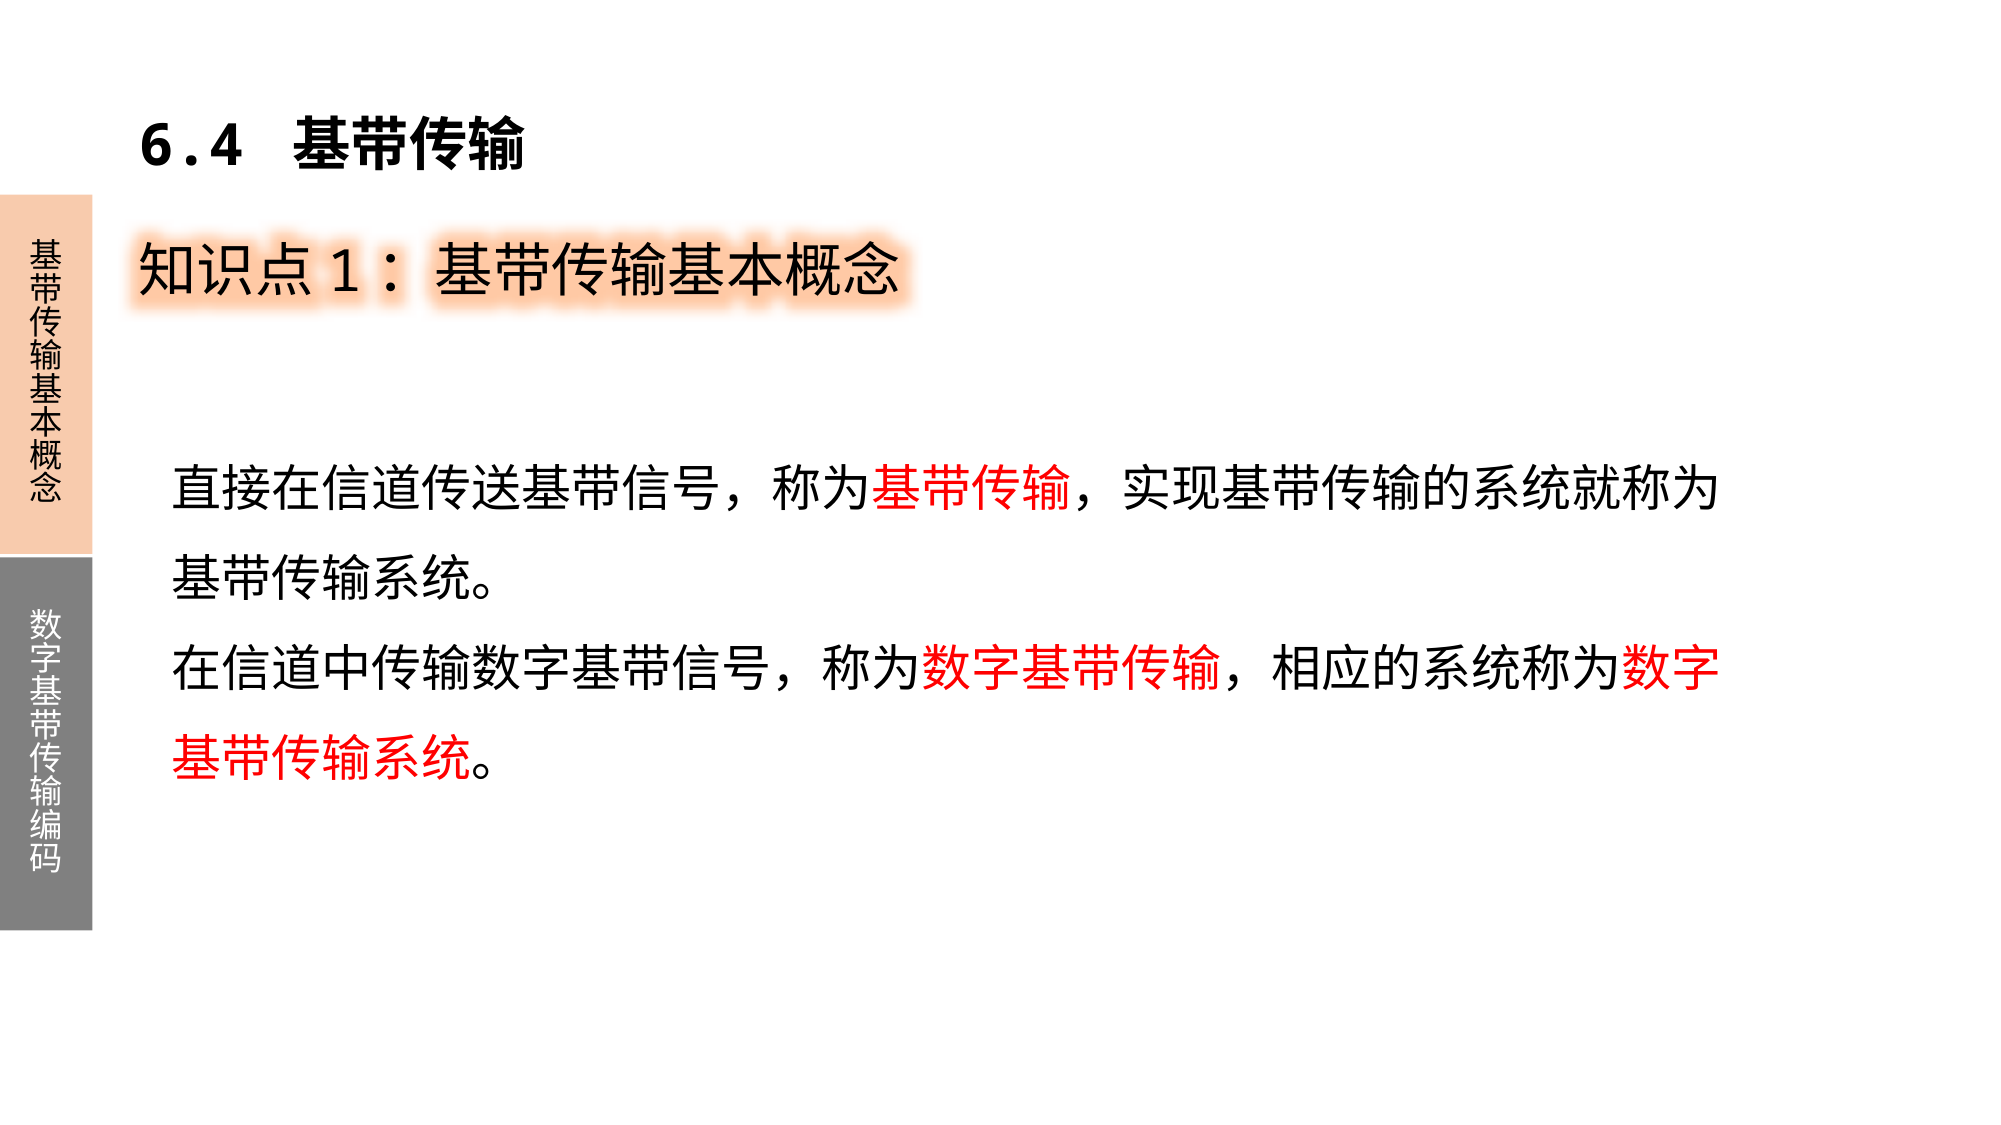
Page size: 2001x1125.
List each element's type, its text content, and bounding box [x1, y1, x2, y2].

text_box 二、双极不归零码：二进制数字符号0和1分别用负电平和正电平表示。 [118, 170, 1949, 335]
text_box 直接在信道传送基带信号，称为基带传输，实现基带传输的系统就称为基带传输系统。 在信道中传输数字基带信号，称为数字基带传输，相应的系统称为数字基带传输系统。 [156, 418, 1785, 794]
text_box 6.4 基带传输 [120, 97, 1568, 153]
table_cell -1 [114, 166, 1954, 339]
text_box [0, 194, 93, 931]
text_box 知识点1：基带传输基本概念 [120, 172, 1945, 329]
